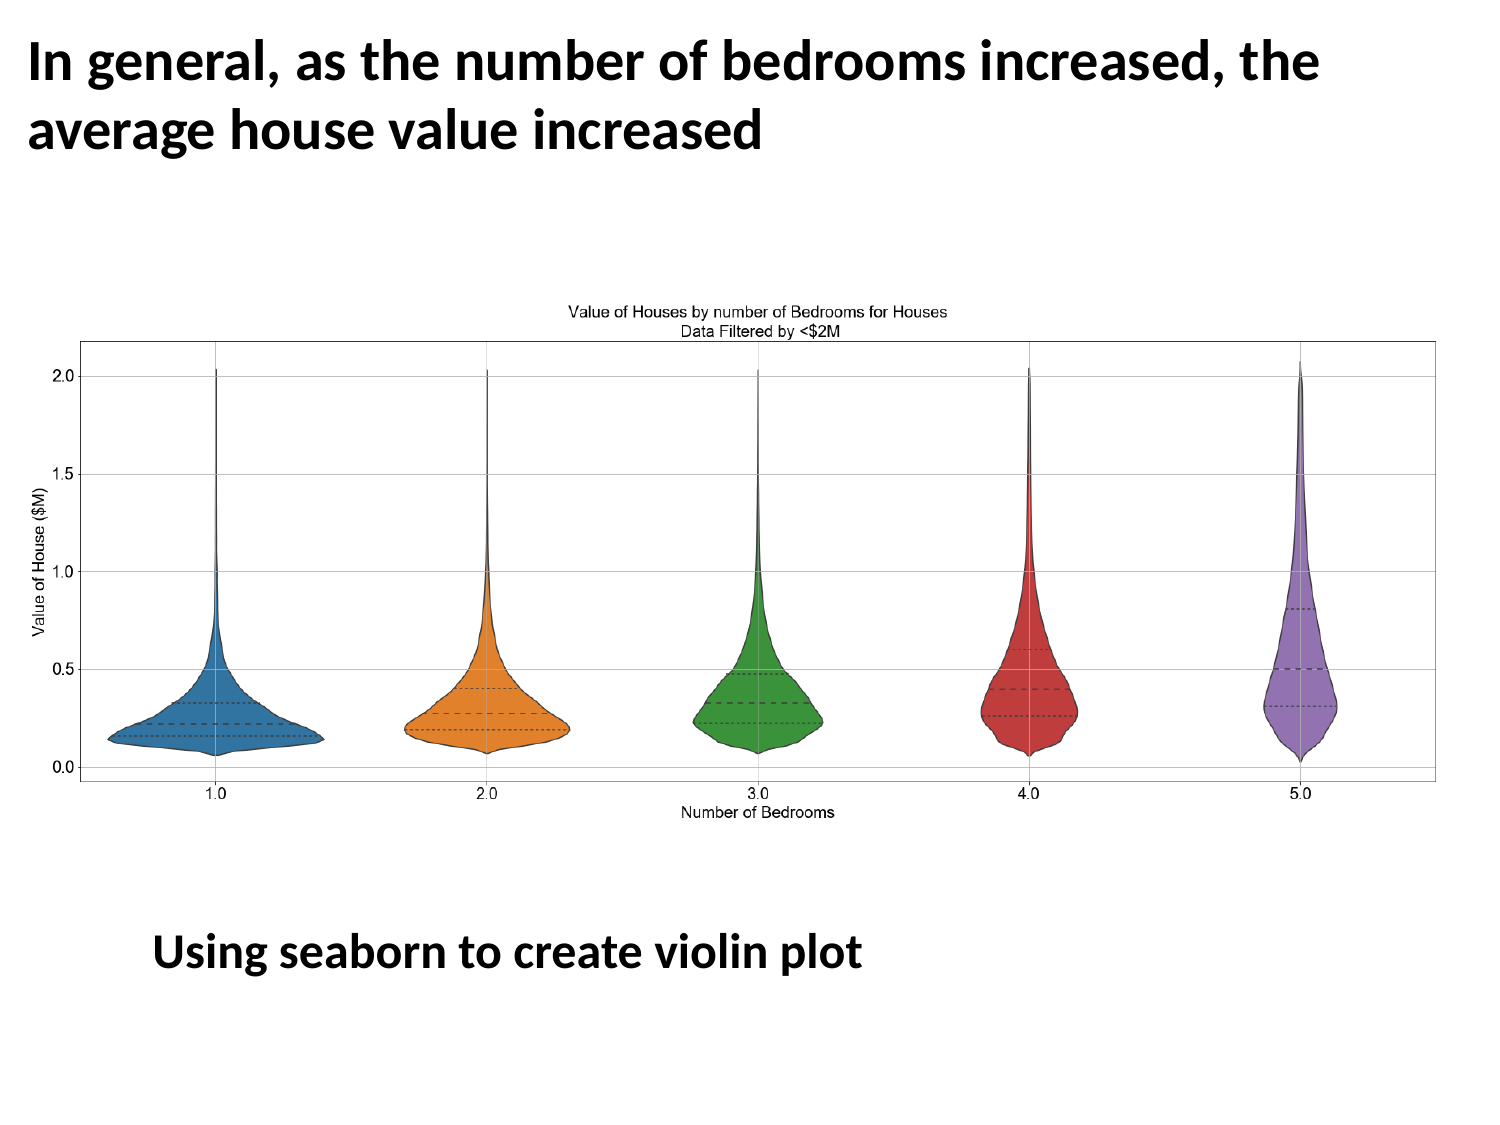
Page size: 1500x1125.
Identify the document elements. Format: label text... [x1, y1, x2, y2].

title In general, as the number of bedrooms increased, the average house value increased [12, 14, 1475, 171]
list Using seaborn to create violin plot [137, 910, 938, 987]
picture [13, 270, 1451, 854]
